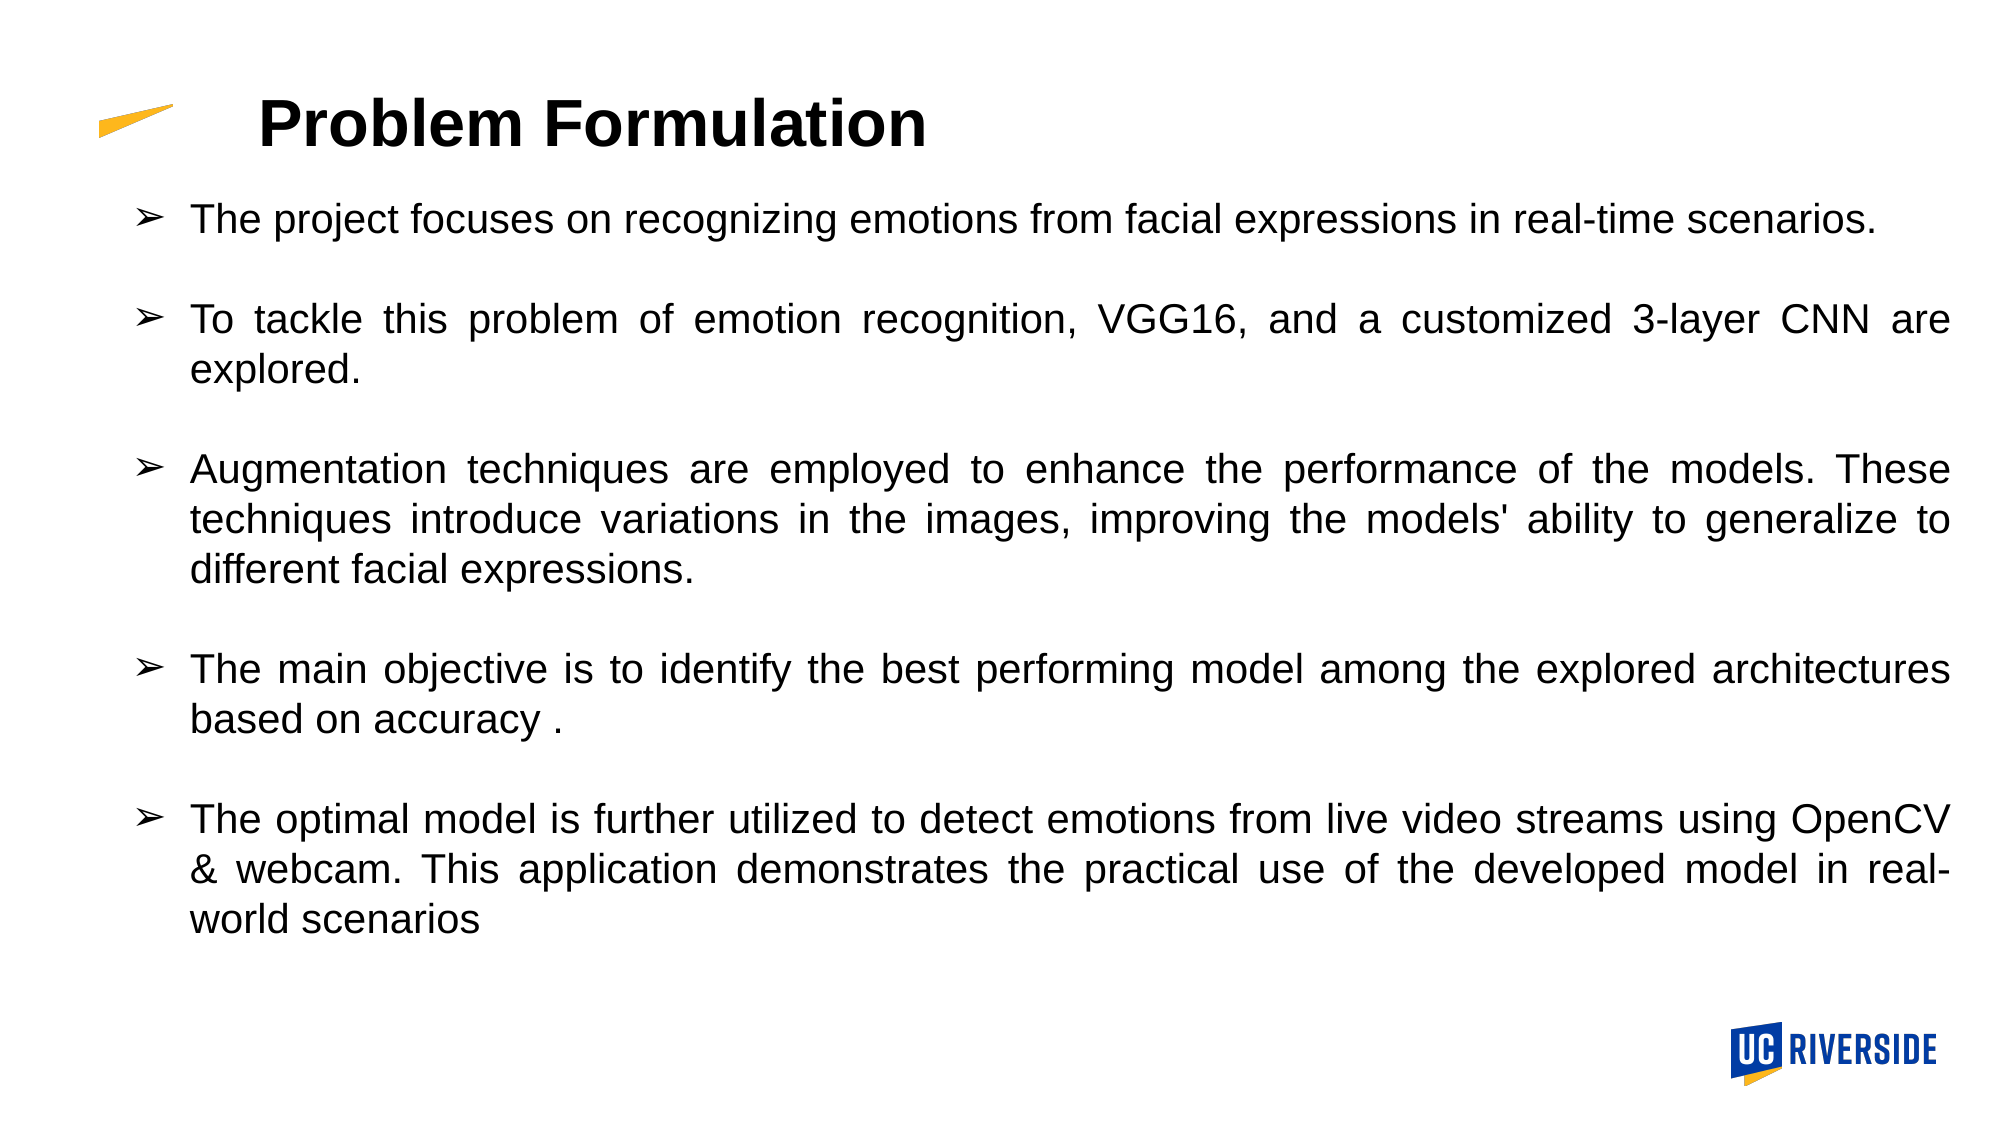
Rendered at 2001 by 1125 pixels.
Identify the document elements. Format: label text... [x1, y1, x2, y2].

text_box The project focuses on recognizing emotions from facial expressions in real-time scenarios. To tackle this problem of emotion recognition, VGG16, and a customized 3-layer CNN are explored. Augmentation techniques are employed to enhance the performance of the models. These techniques introduce variations in the images, improving the models' ability to generalize to different facial expressions. The main objective is to identify the best performing model among the explored architectures based on accuracy . The optimal model is further utilized to detect emotions from live video streams using OpenCV & webcam. This application demonstrates the practical use of the developed model in real-world scenarios [99, 176, 1968, 992]
picture [1731, 1022, 1937, 1086]
text_box Problem Formulation [243, 65, 2000, 176]
picture [99, 103, 174, 138]
